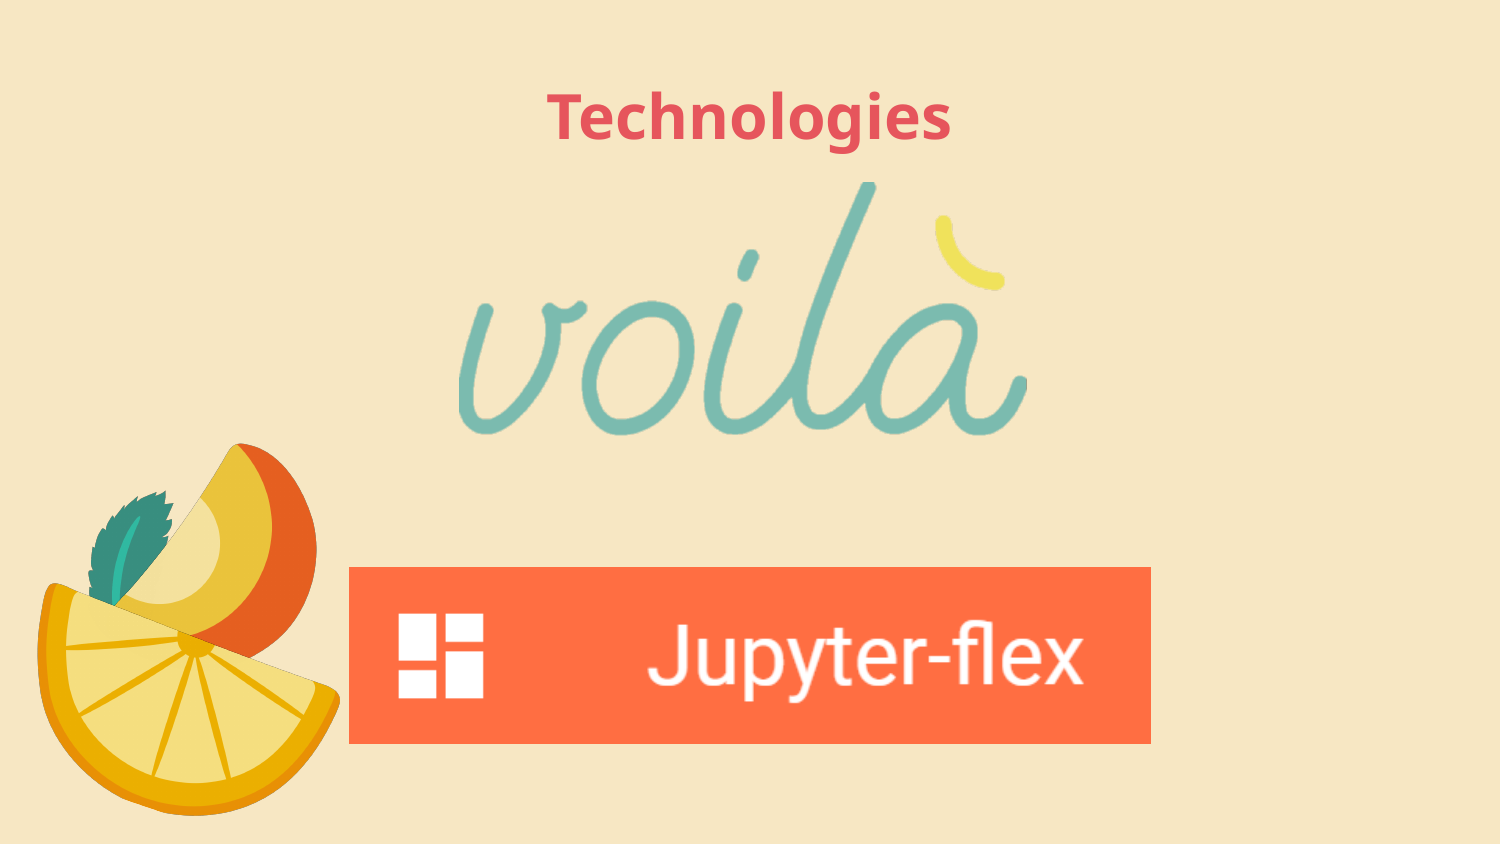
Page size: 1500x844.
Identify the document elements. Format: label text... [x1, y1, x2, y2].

picture [0, 433, 1152, 844]
title Technologies [101, 27, 1399, 167]
picture [459, 181, 1041, 550]
